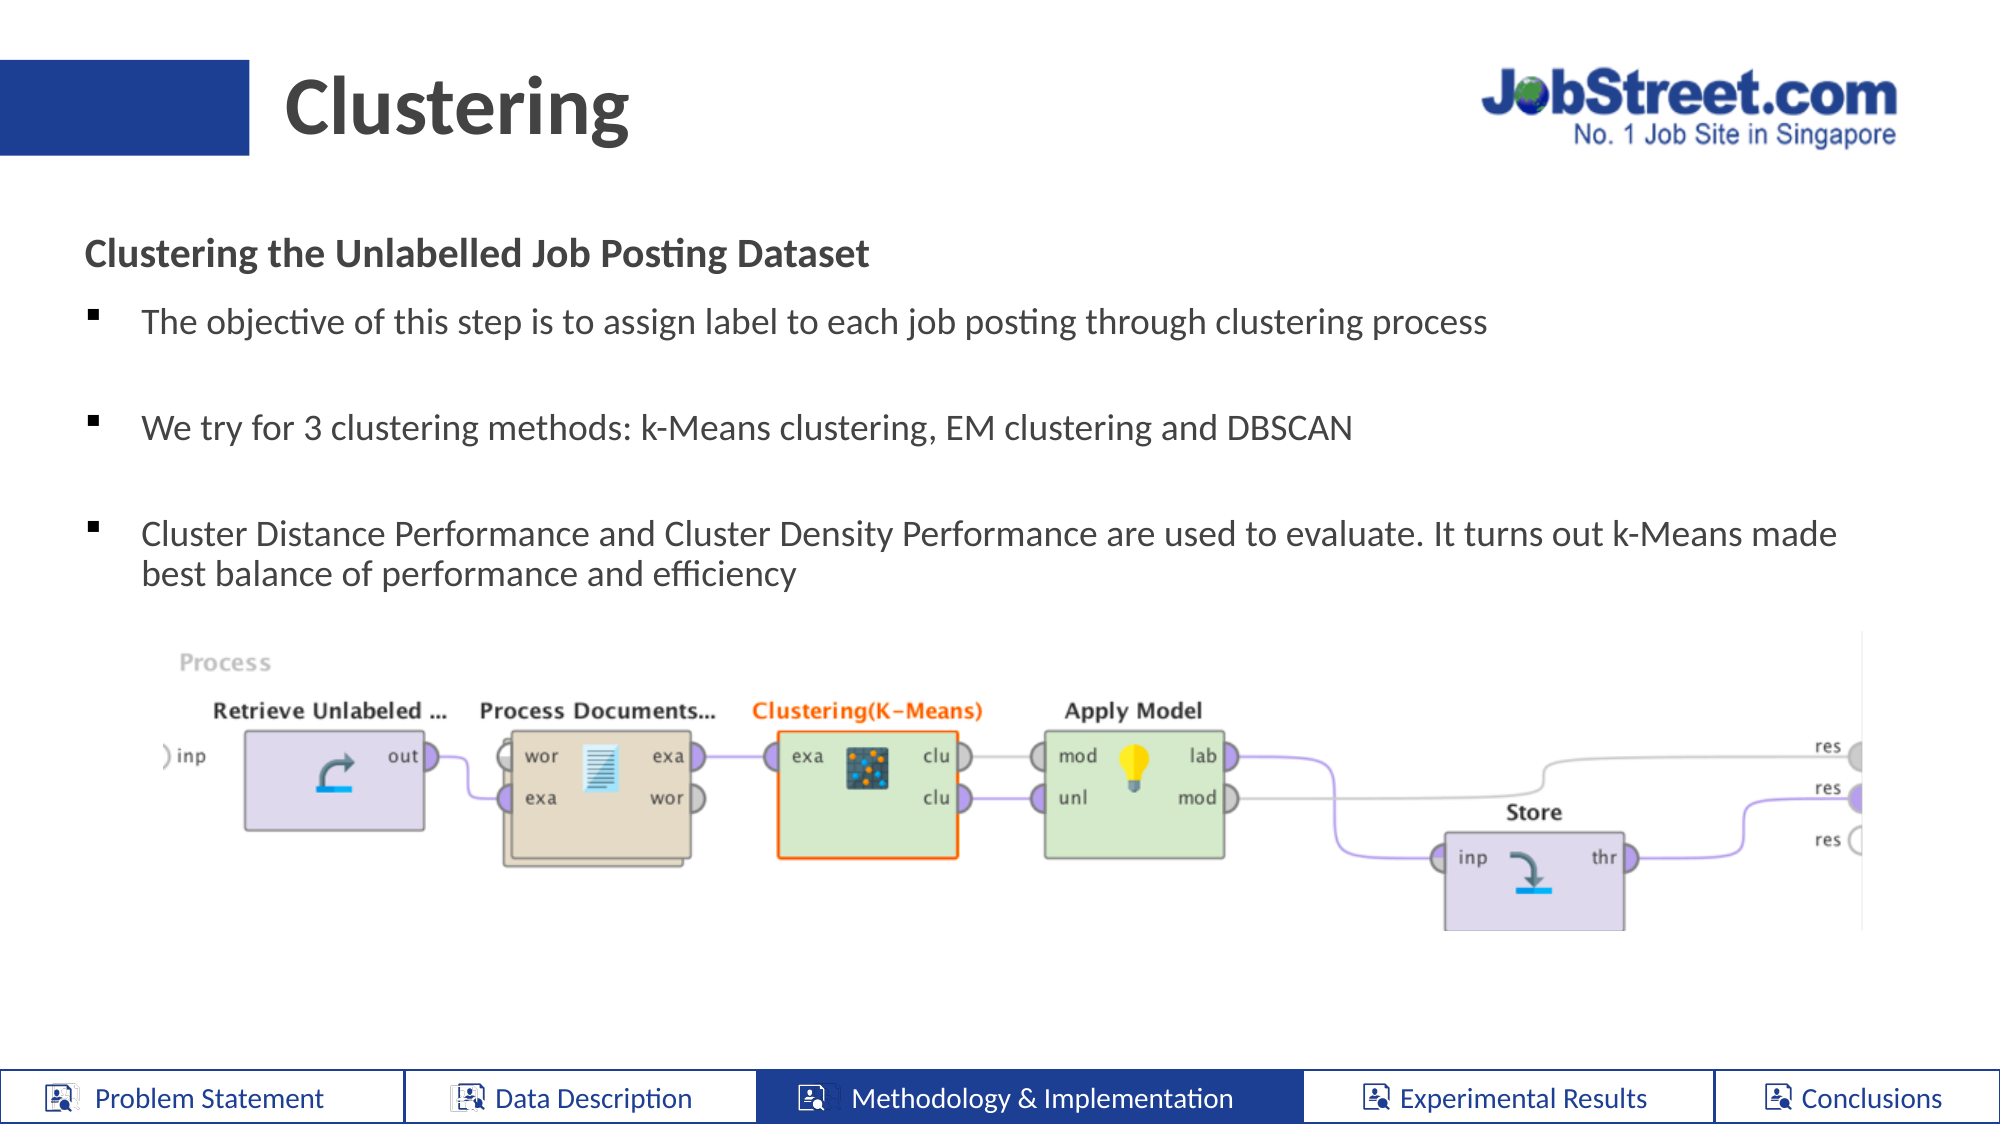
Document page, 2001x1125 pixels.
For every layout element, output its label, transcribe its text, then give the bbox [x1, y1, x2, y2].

text_box [404, 1070, 756, 1124]
text_box Experimental Results [1384, 1071, 1667, 1123]
picture [796, 1081, 842, 1113]
picture [448, 1081, 486, 1115]
picture [1762, 1081, 1793, 1112]
text_box [0, 59, 250, 156]
picture [1452, 42, 1914, 170]
text_box [756, 1070, 1302, 1124]
text_box [0, 1070, 404, 1124]
picture [162, 631, 1863, 931]
text_box [1302, 1070, 1714, 1124]
text_box Clustering the Unlabelled Job Posting Dataset The objective of this step is to assign label to each job posting through clustering process We try for 3 clustering methods: k-Means clustering, EM clustering and DBSCAN Cluster Distance Performance and Cluster Density Performance are used to evaluate. It turns out k-Means made best balance of performance and efficiency [40, 224, 1875, 486]
picture [43, 1081, 81, 1114]
text_box Problem Statement [79, 1071, 348, 1123]
text_box [1714, 1070, 2000, 1124]
text_box Data Description [480, 1071, 711, 1123]
text_box Clustering [270, 28, 1863, 187]
text_box Methodology & Implementation [836, 1071, 1254, 1123]
text_box Conclusions [1786, 1071, 1960, 1123]
picture [1360, 1081, 1391, 1112]
